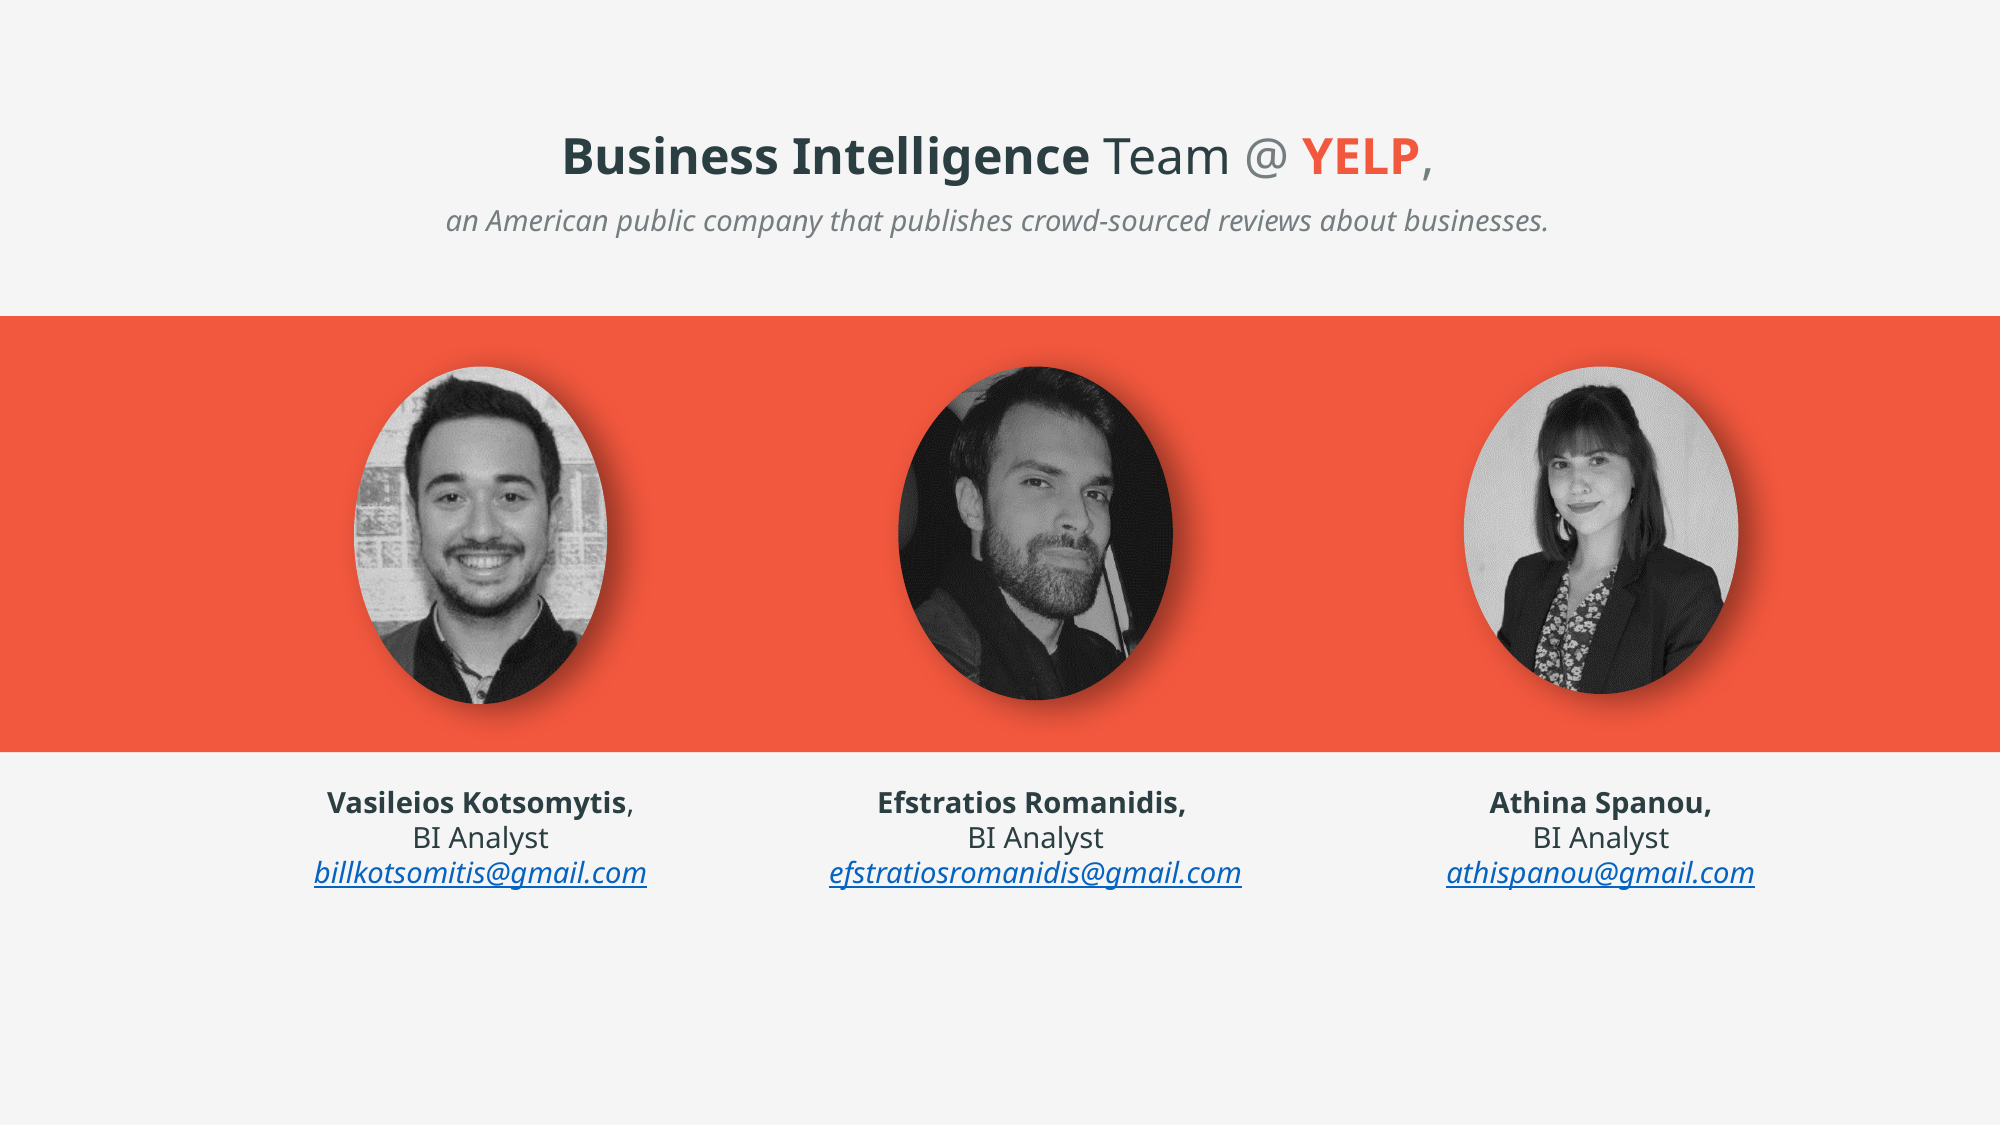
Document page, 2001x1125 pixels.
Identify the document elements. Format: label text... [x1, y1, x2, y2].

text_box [0, 316, 2000, 899]
text_box Business Intelligence Team @ YELP, an American public company that publishes crowd-sourced reviews about businesses. [430, 87, 1566, 305]
